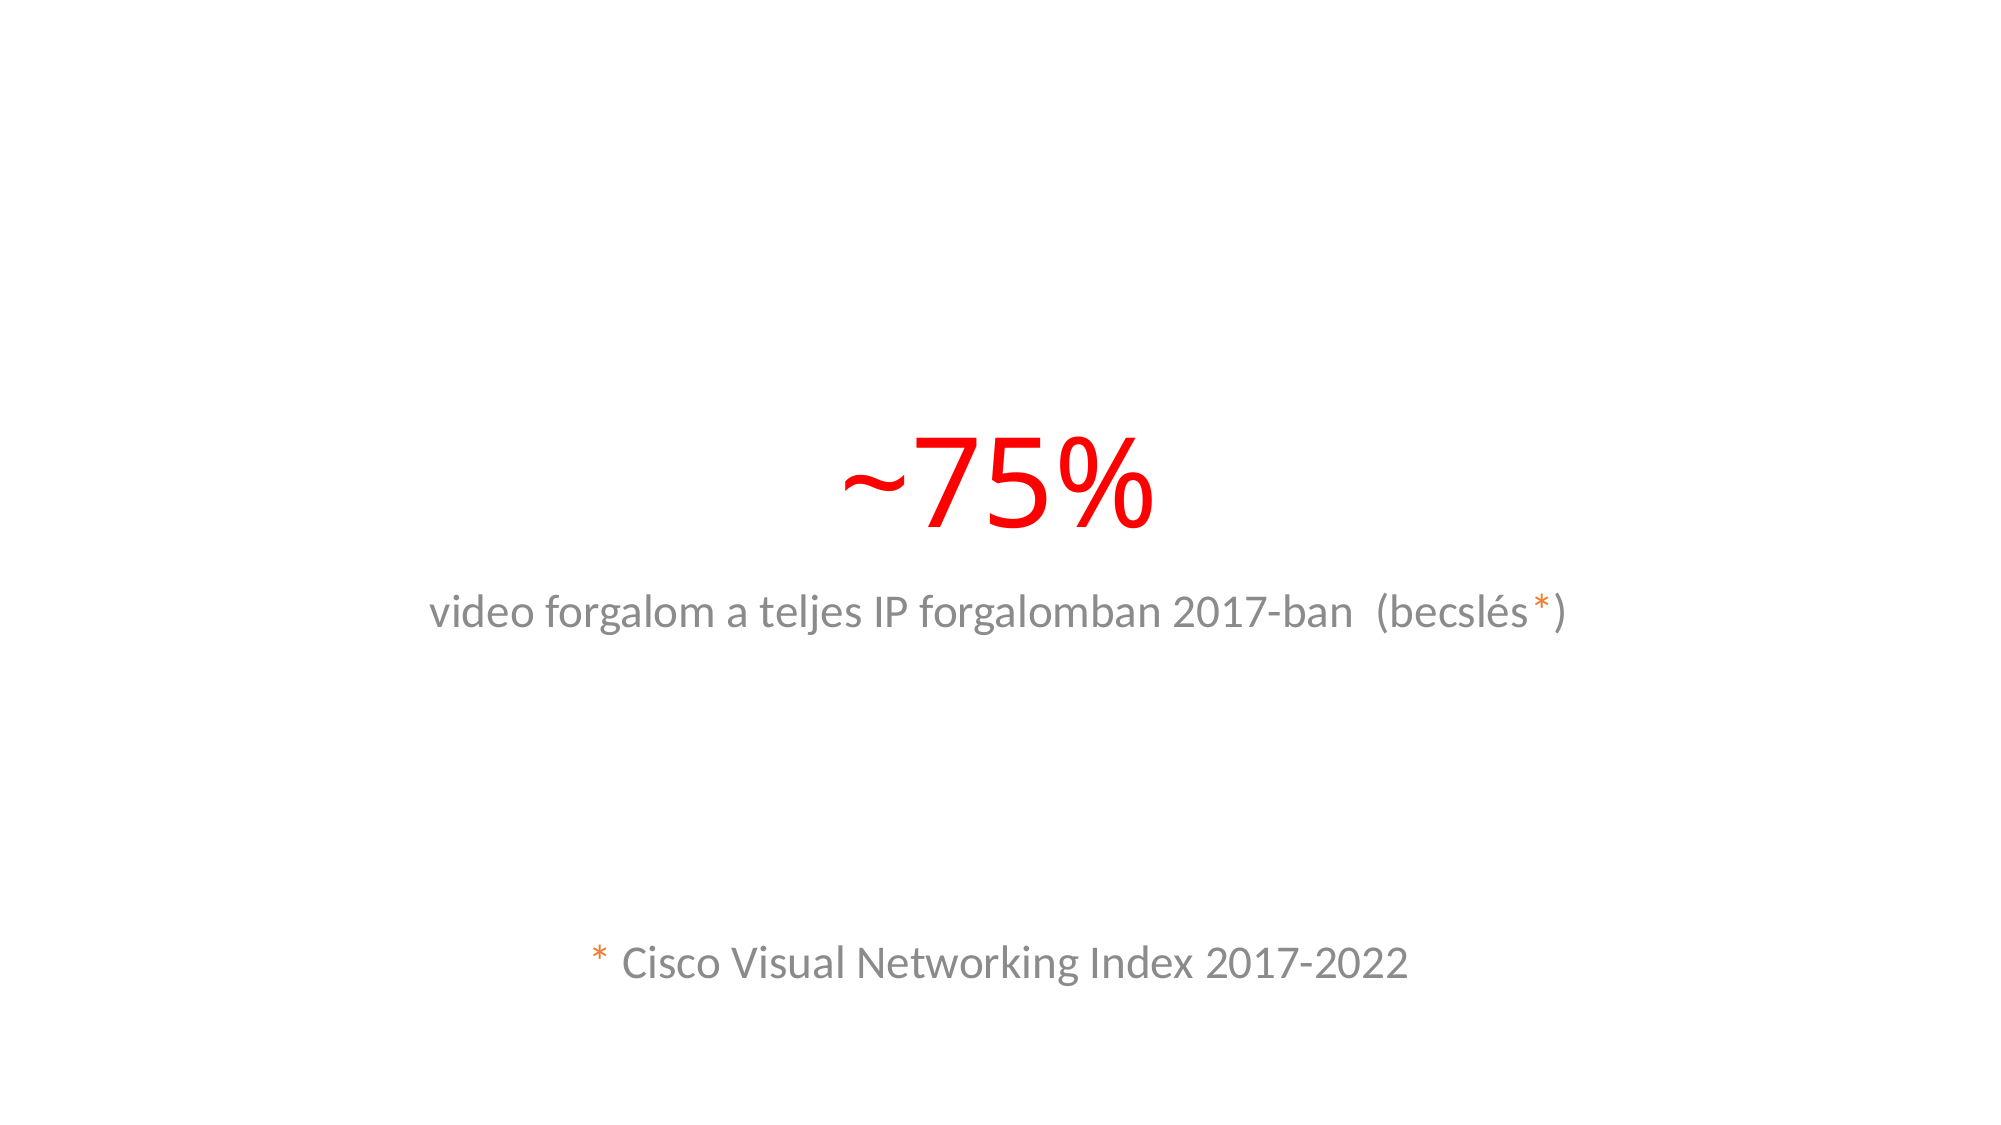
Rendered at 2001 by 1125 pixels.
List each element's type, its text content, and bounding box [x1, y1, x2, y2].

list video forgalom a teljes IP forgalomban 2017-ban (becslés*) * Cisco Visual Networking Index 2017-2022 [136, 579, 1862, 999]
title ~75% [136, 280, 1862, 563]
